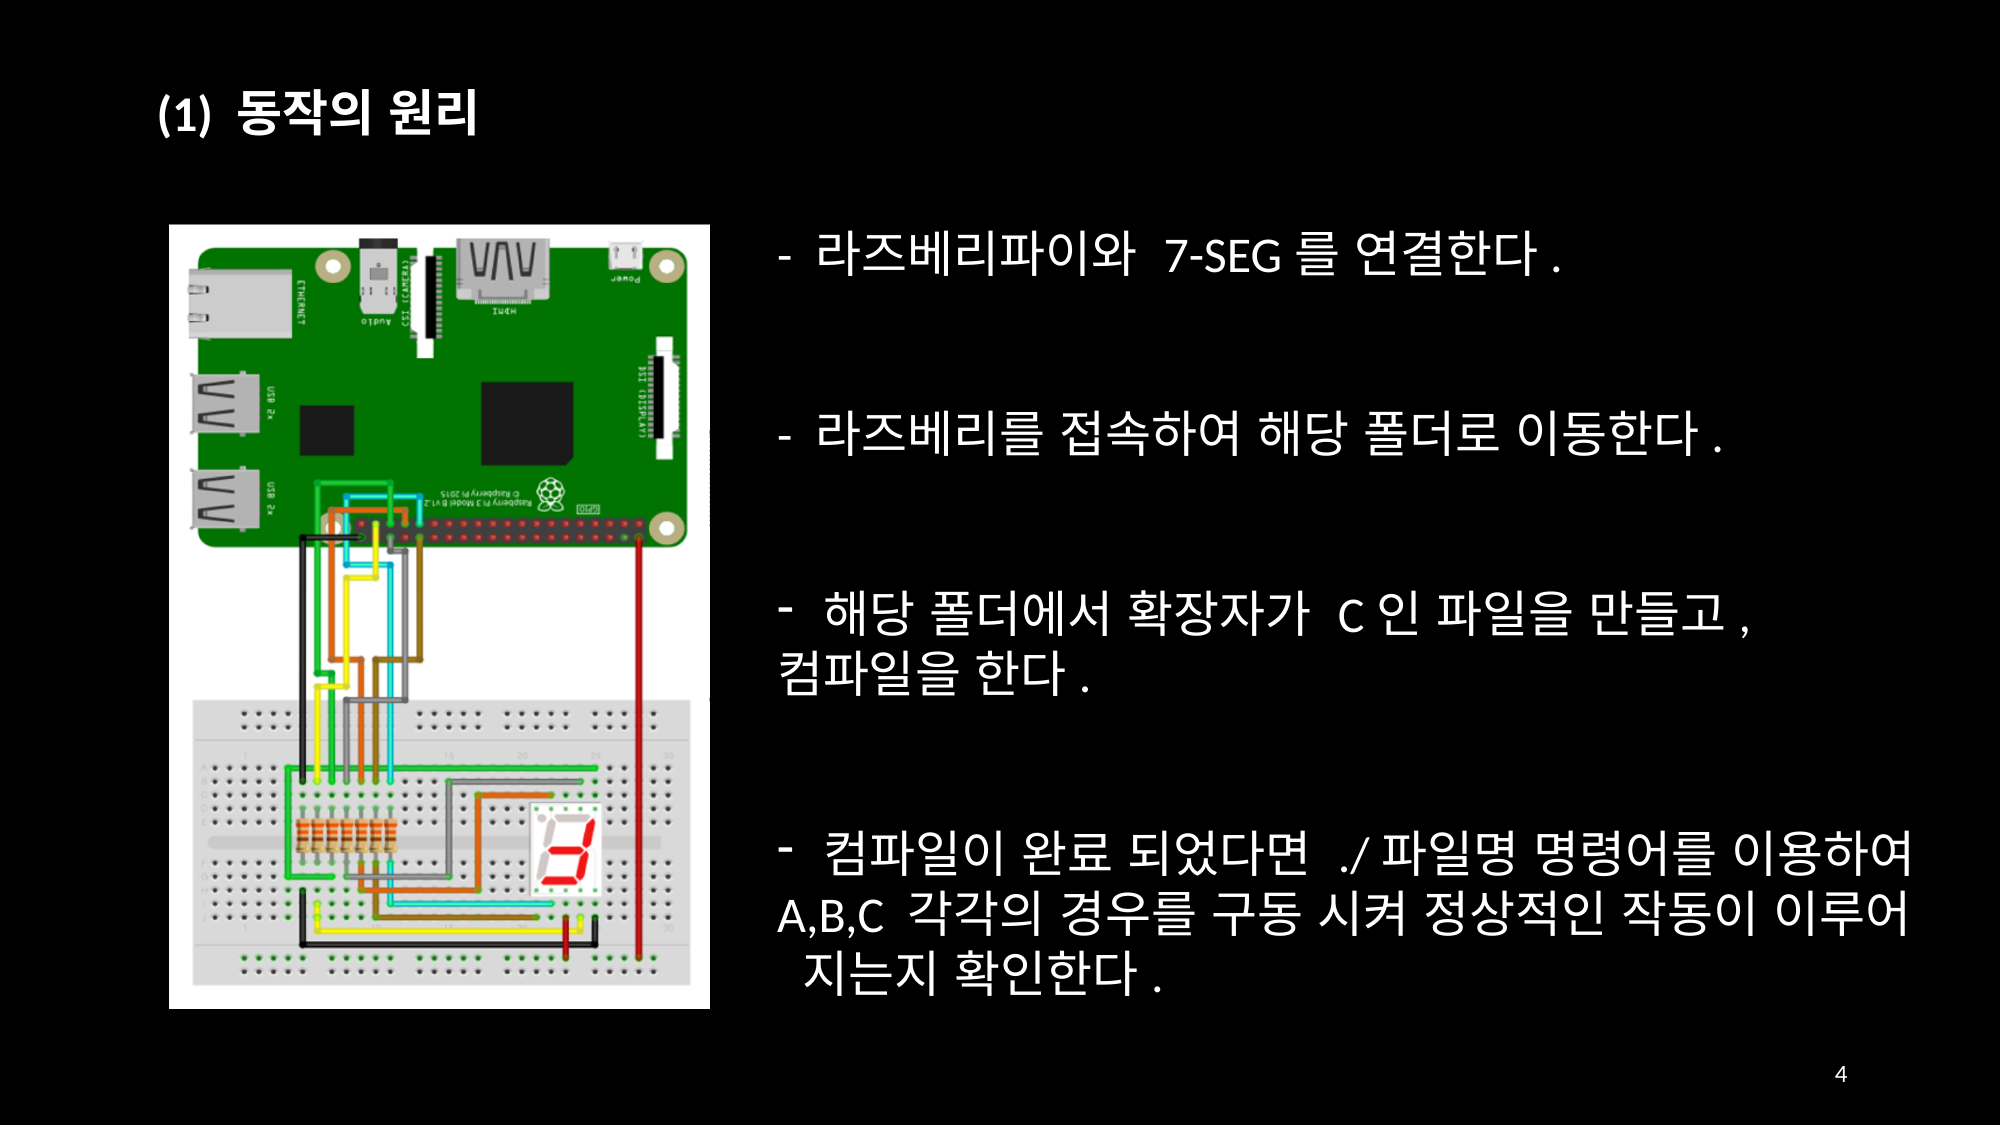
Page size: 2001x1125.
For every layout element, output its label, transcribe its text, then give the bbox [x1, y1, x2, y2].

text_box (1) 동작의 원리 [141, 73, 496, 149]
picture [46, 225, 832, 1009]
slide_number 4 [1412, 1042, 1863, 1103]
text_box - 라즈베리파이와 7-SEG를 연결한다. - 라즈베리를 접속하여 해당 폴더로 이동한다. 해당 폴더에서 확장자가 C인 파일을 만들고, 컴파일을 한다. 컴파일이 완료 되었다면 ./파일명 명령어를 이용하여 A,B,C 각각의 경우를 구동 시켜 정상적인 작동이 이루어 지는지 확인한다. [762, 215, 2000, 1011]
